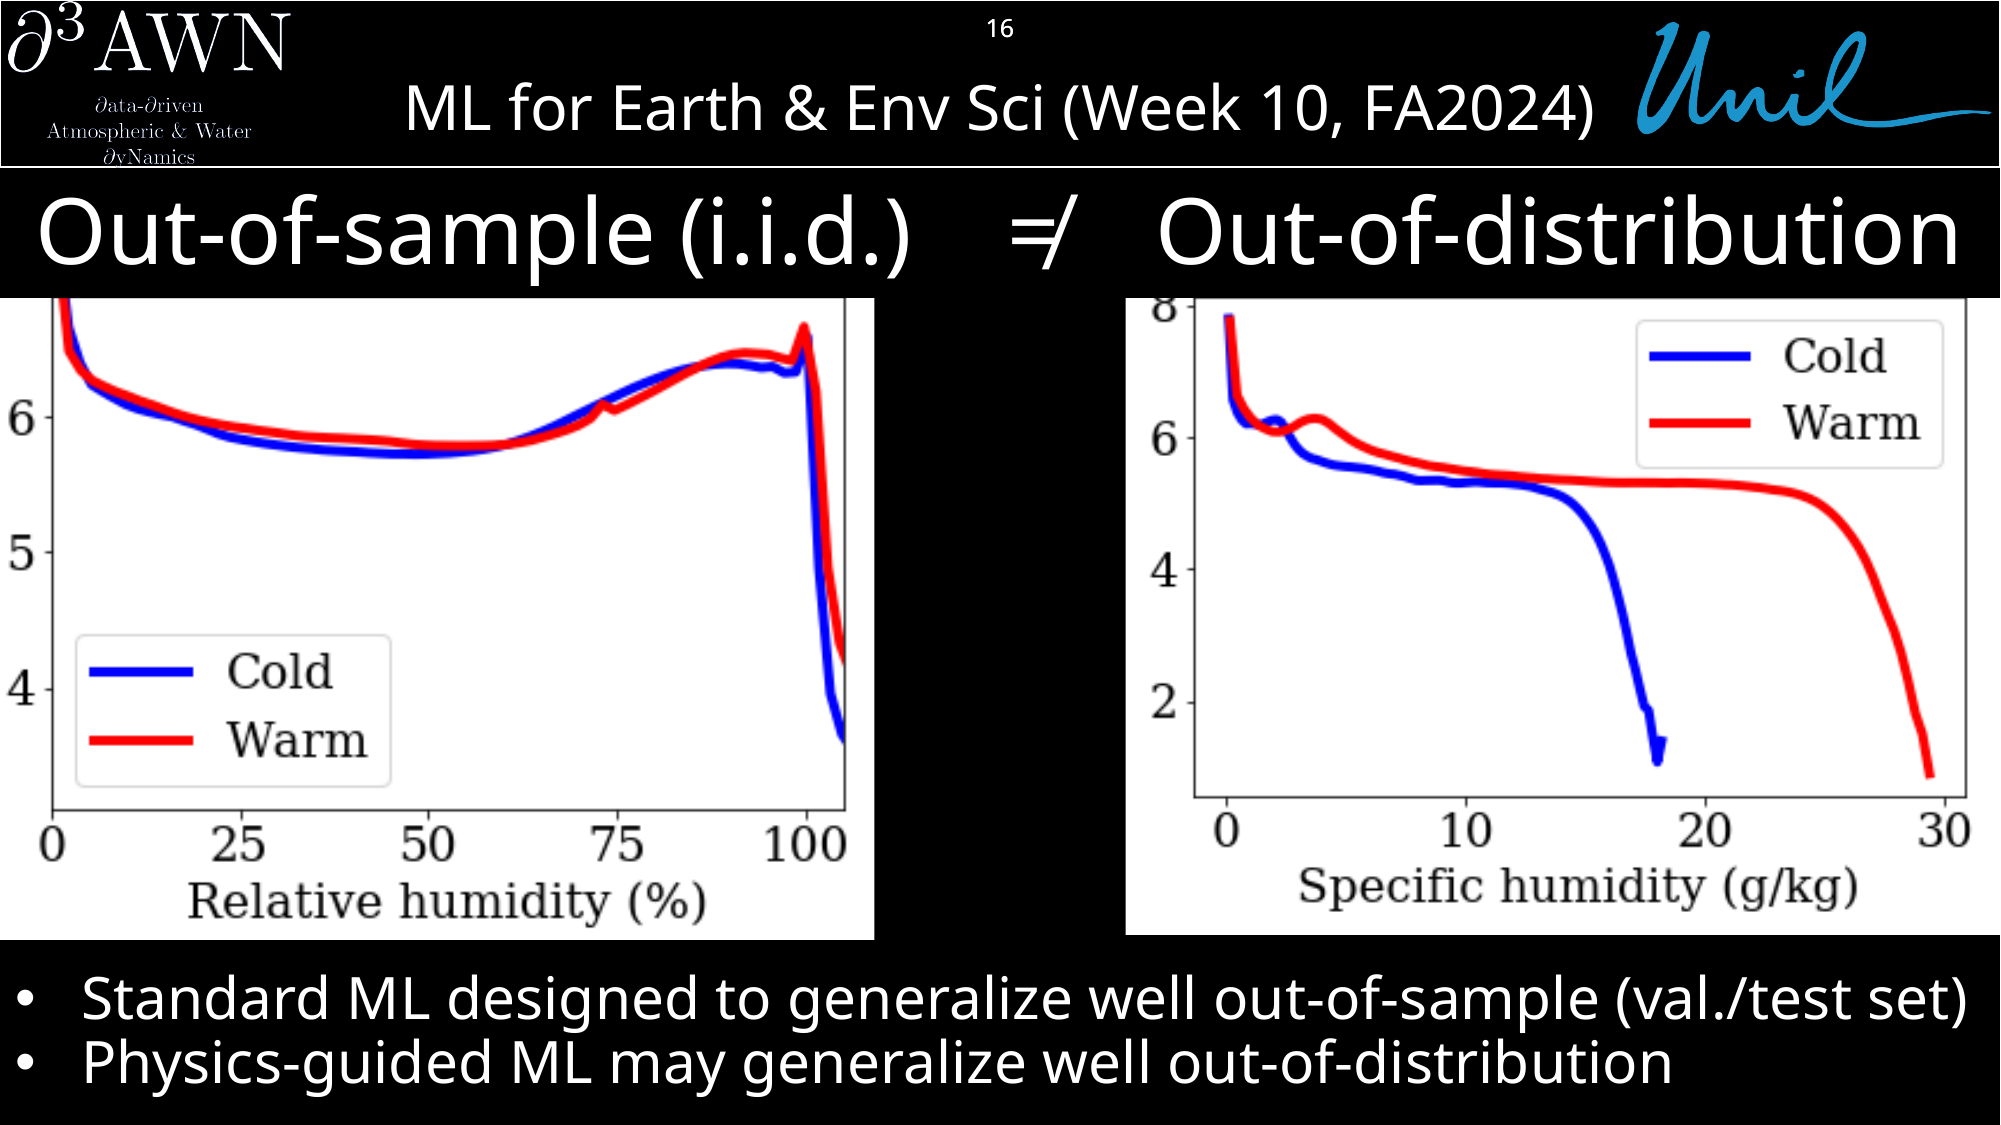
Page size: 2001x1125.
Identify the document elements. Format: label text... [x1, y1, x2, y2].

picture [0, 0, 298, 168]
picture [1125, 298, 2000, 935]
slide_number 16 [774, 0, 1225, 60]
text_box Standard ML designed to generalize well out-of-sample (val./test set) Physics-guided ML may generalize well out-of-distribution [0, 939, 2000, 1125]
title Out-of-sample (i.i.d.) ≠ Out-of-distribution [0, 171, 2000, 299]
picture [1609, 22, 2000, 145]
picture [0, 298, 875, 940]
